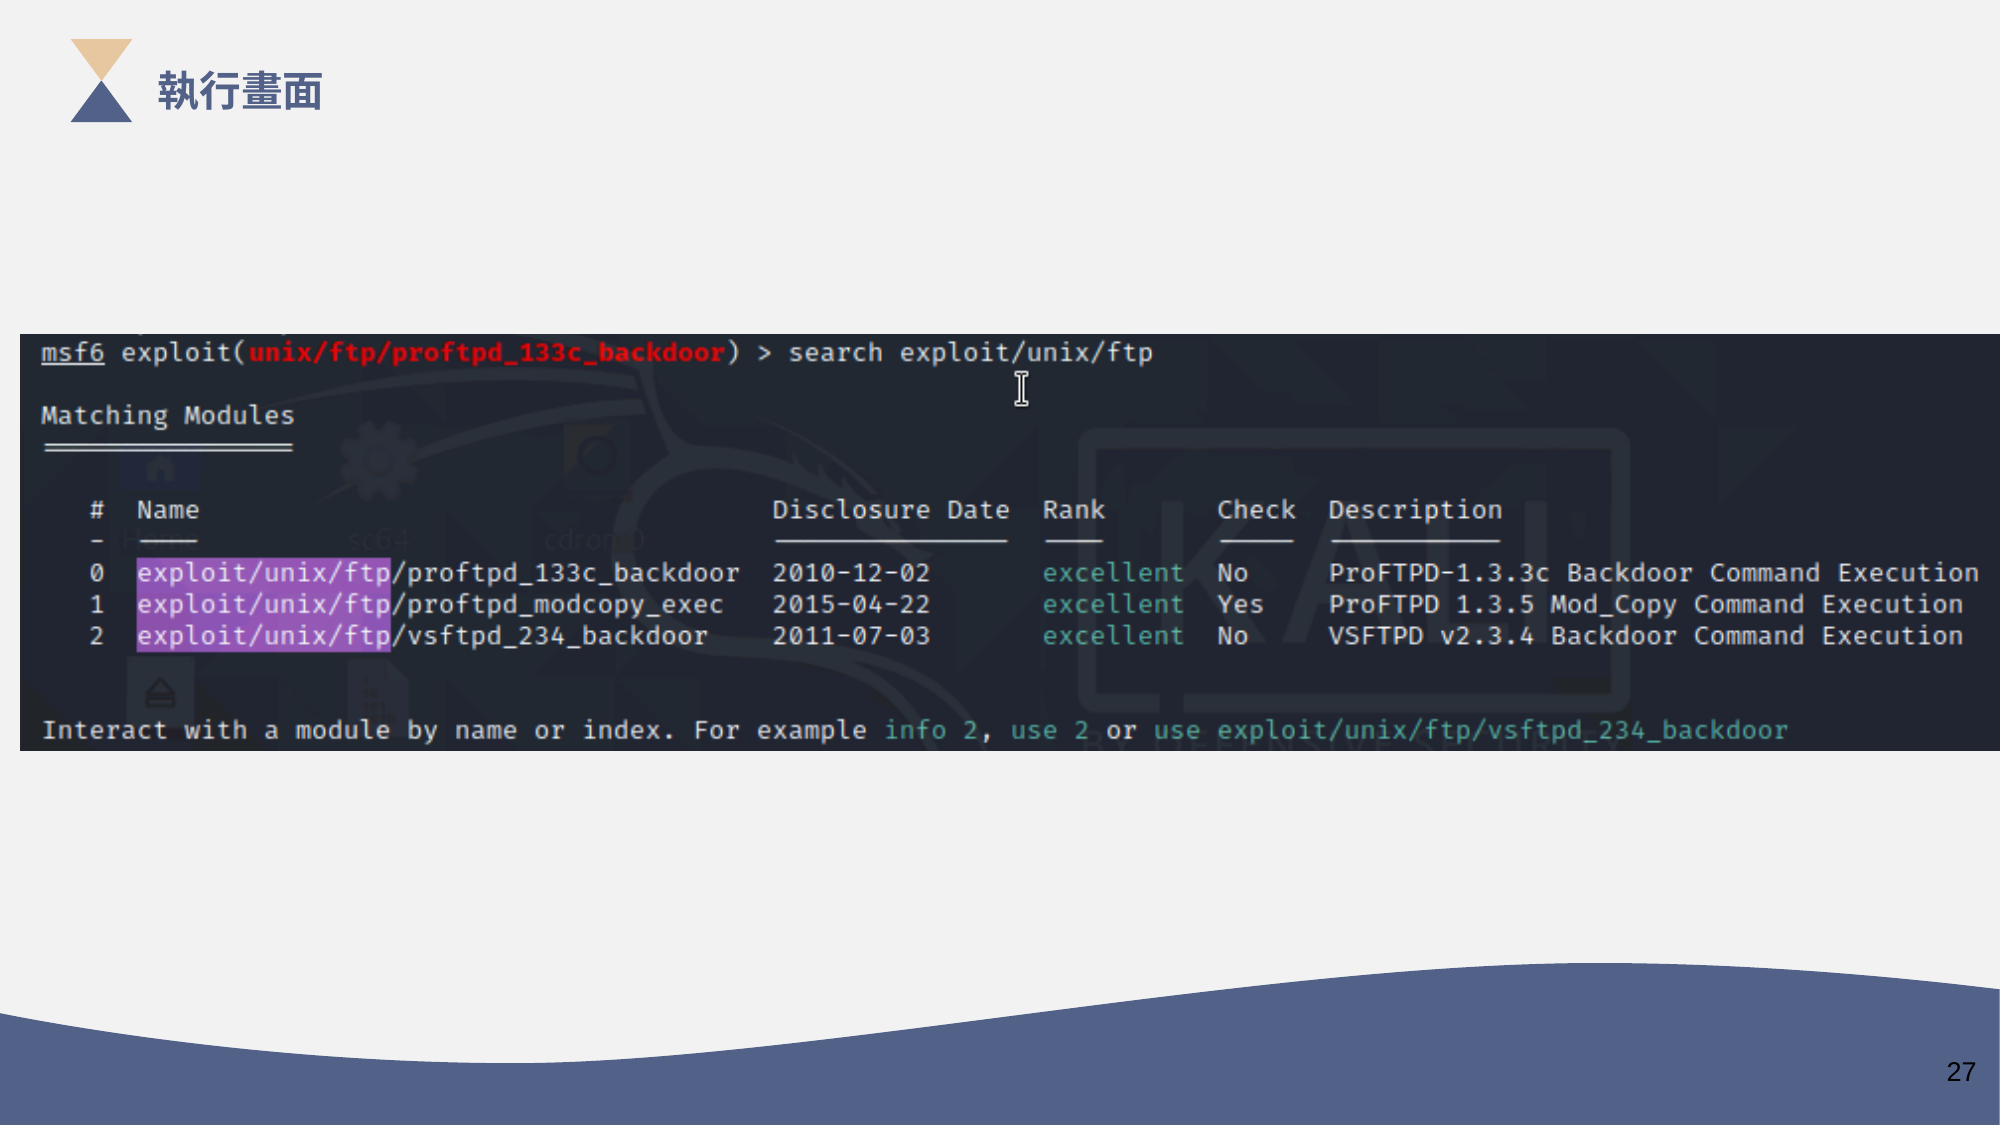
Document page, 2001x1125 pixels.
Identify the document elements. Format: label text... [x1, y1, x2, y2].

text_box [70, 38, 411, 123]
slide_number 27 [1871, 1038, 1992, 1125]
text_box [0, 963, 2000, 1125]
picture [20, 334, 2000, 752]
